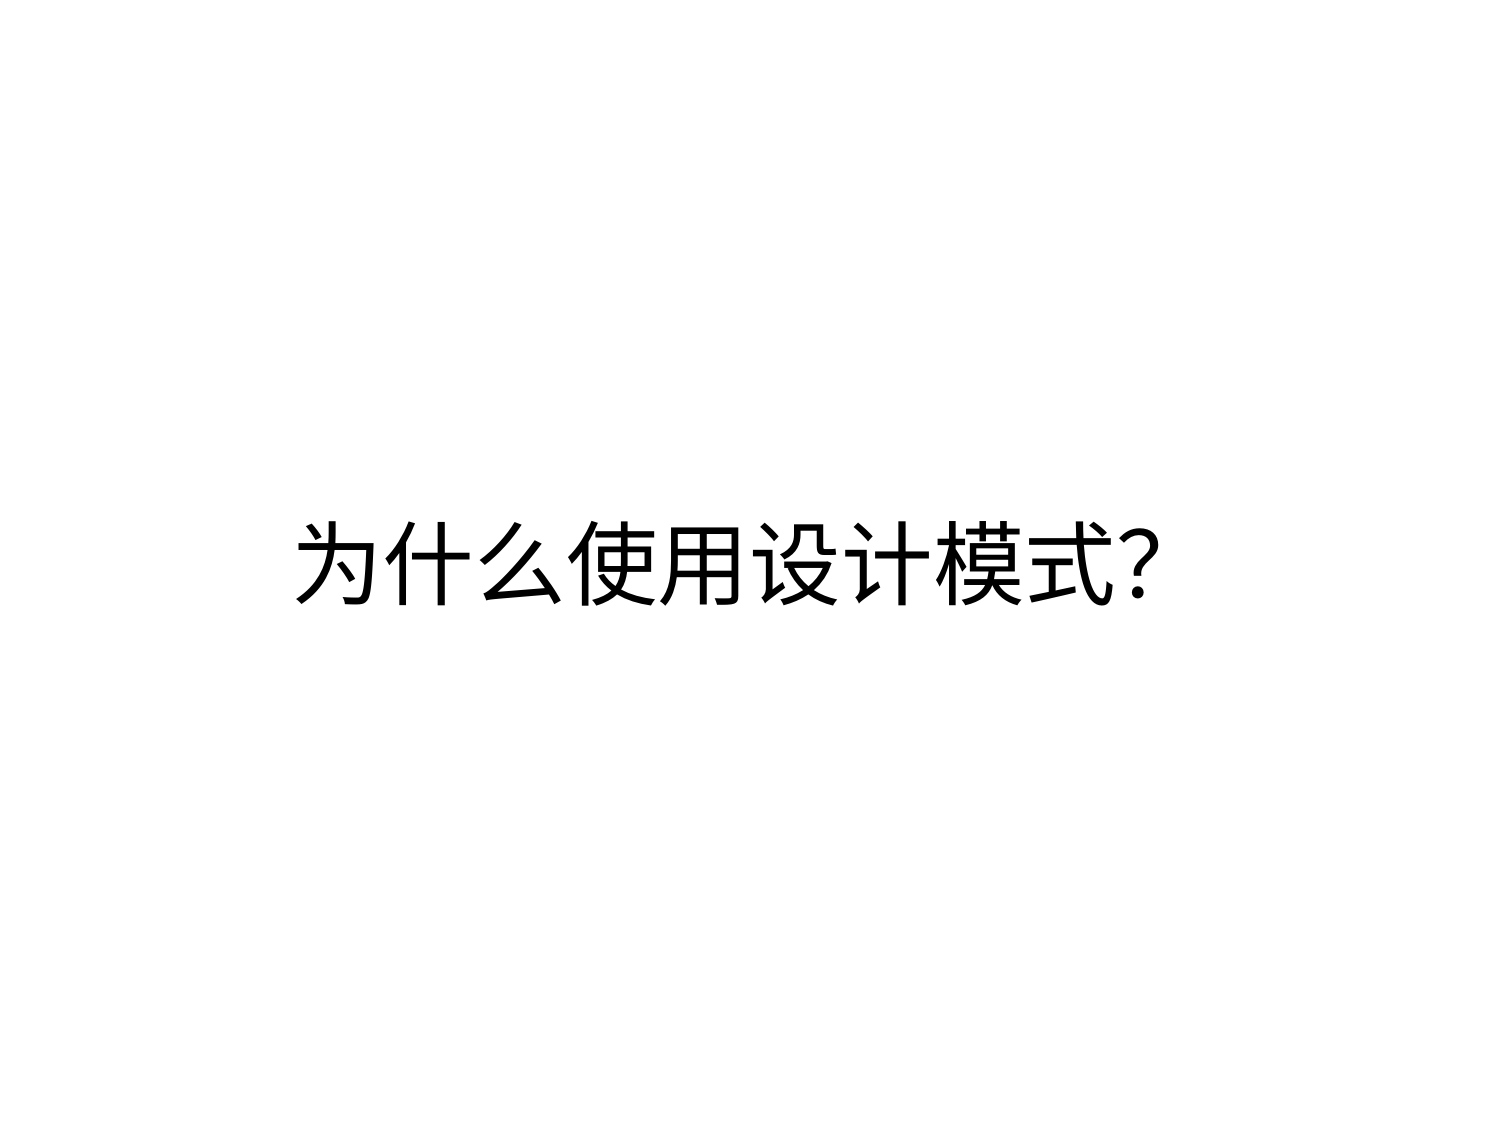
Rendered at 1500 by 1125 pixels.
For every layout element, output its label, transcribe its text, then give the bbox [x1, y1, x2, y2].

text_box 为什么使用设计模式？ [276, 499, 1224, 624]
